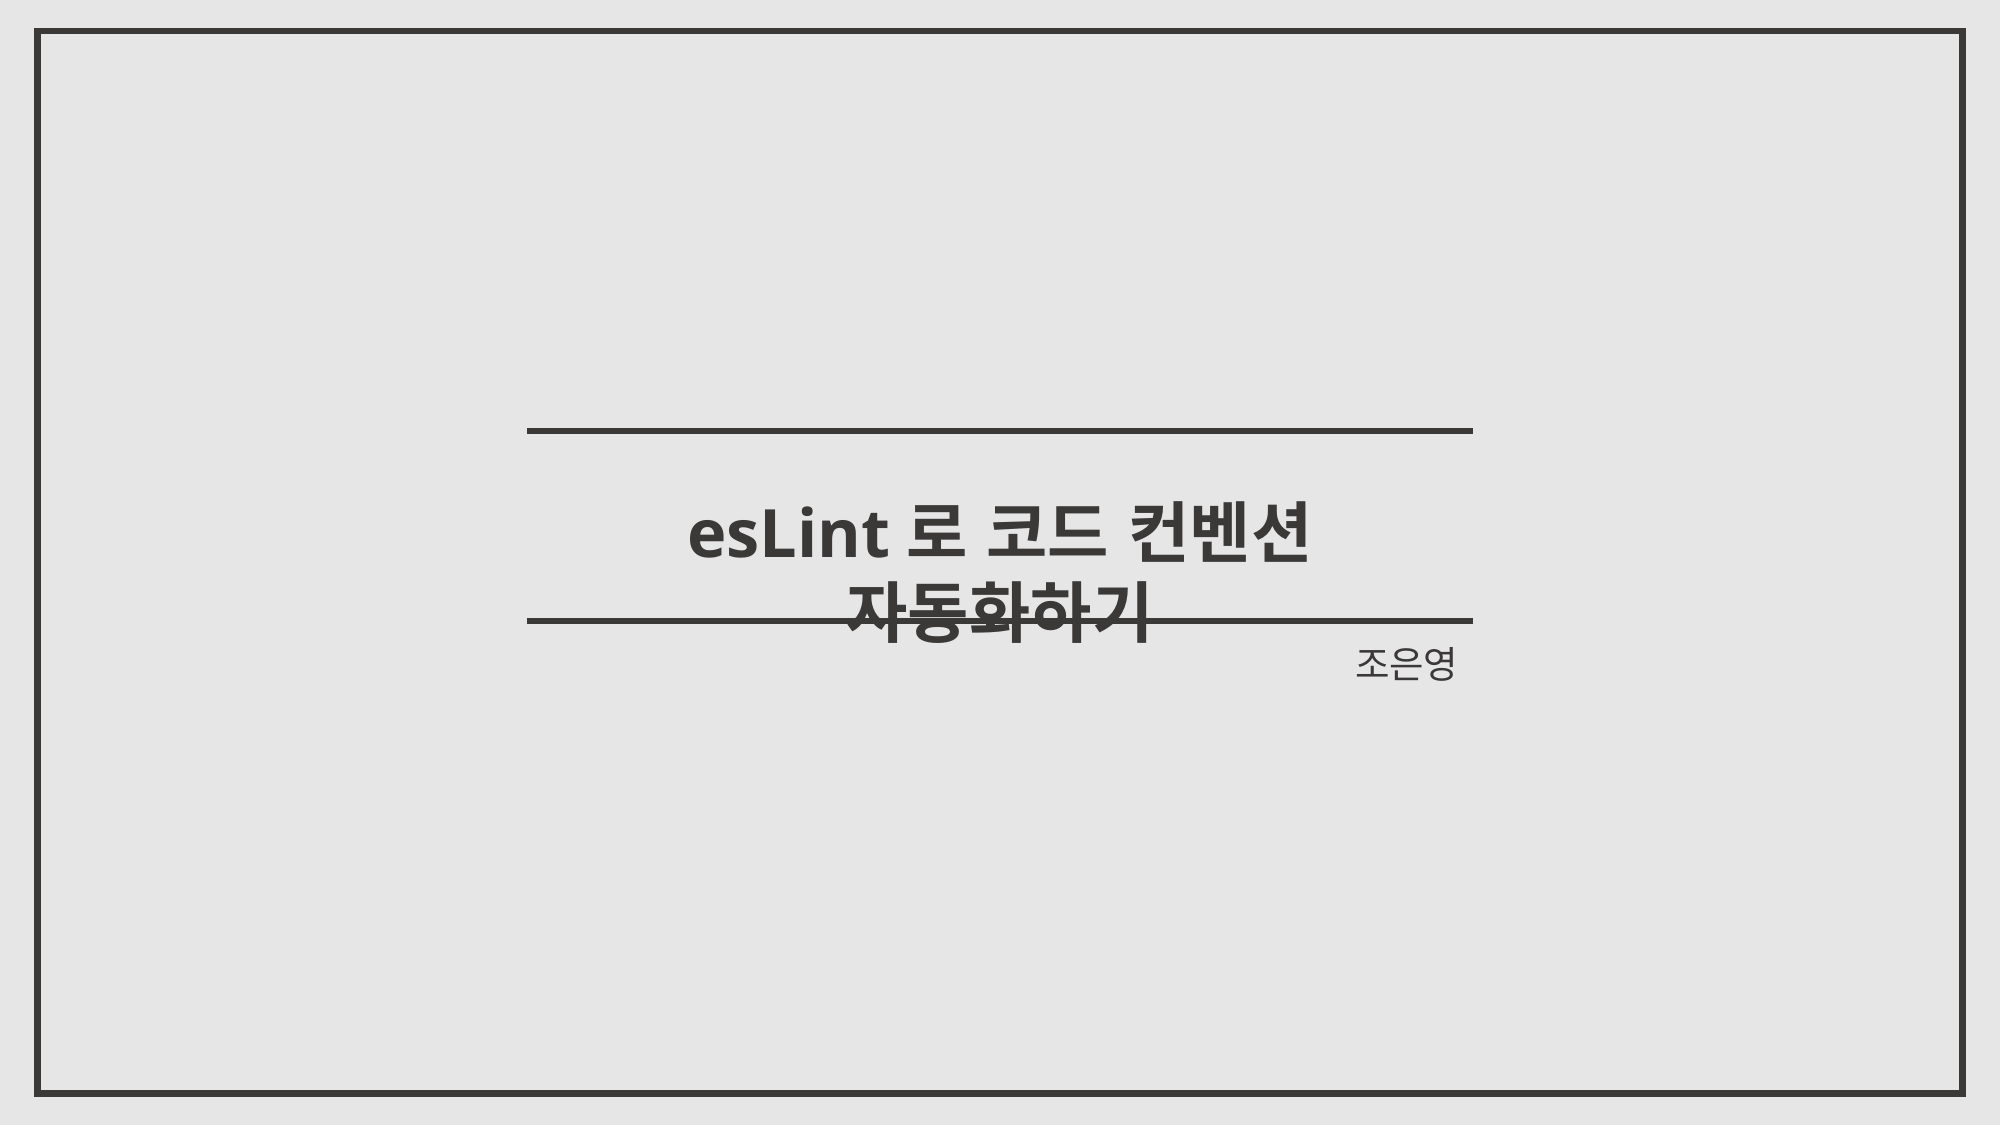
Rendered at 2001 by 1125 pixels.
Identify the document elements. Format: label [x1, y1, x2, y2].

text_box [526, 431, 1474, 694]
text_box [36, 30, 1964, 1095]
